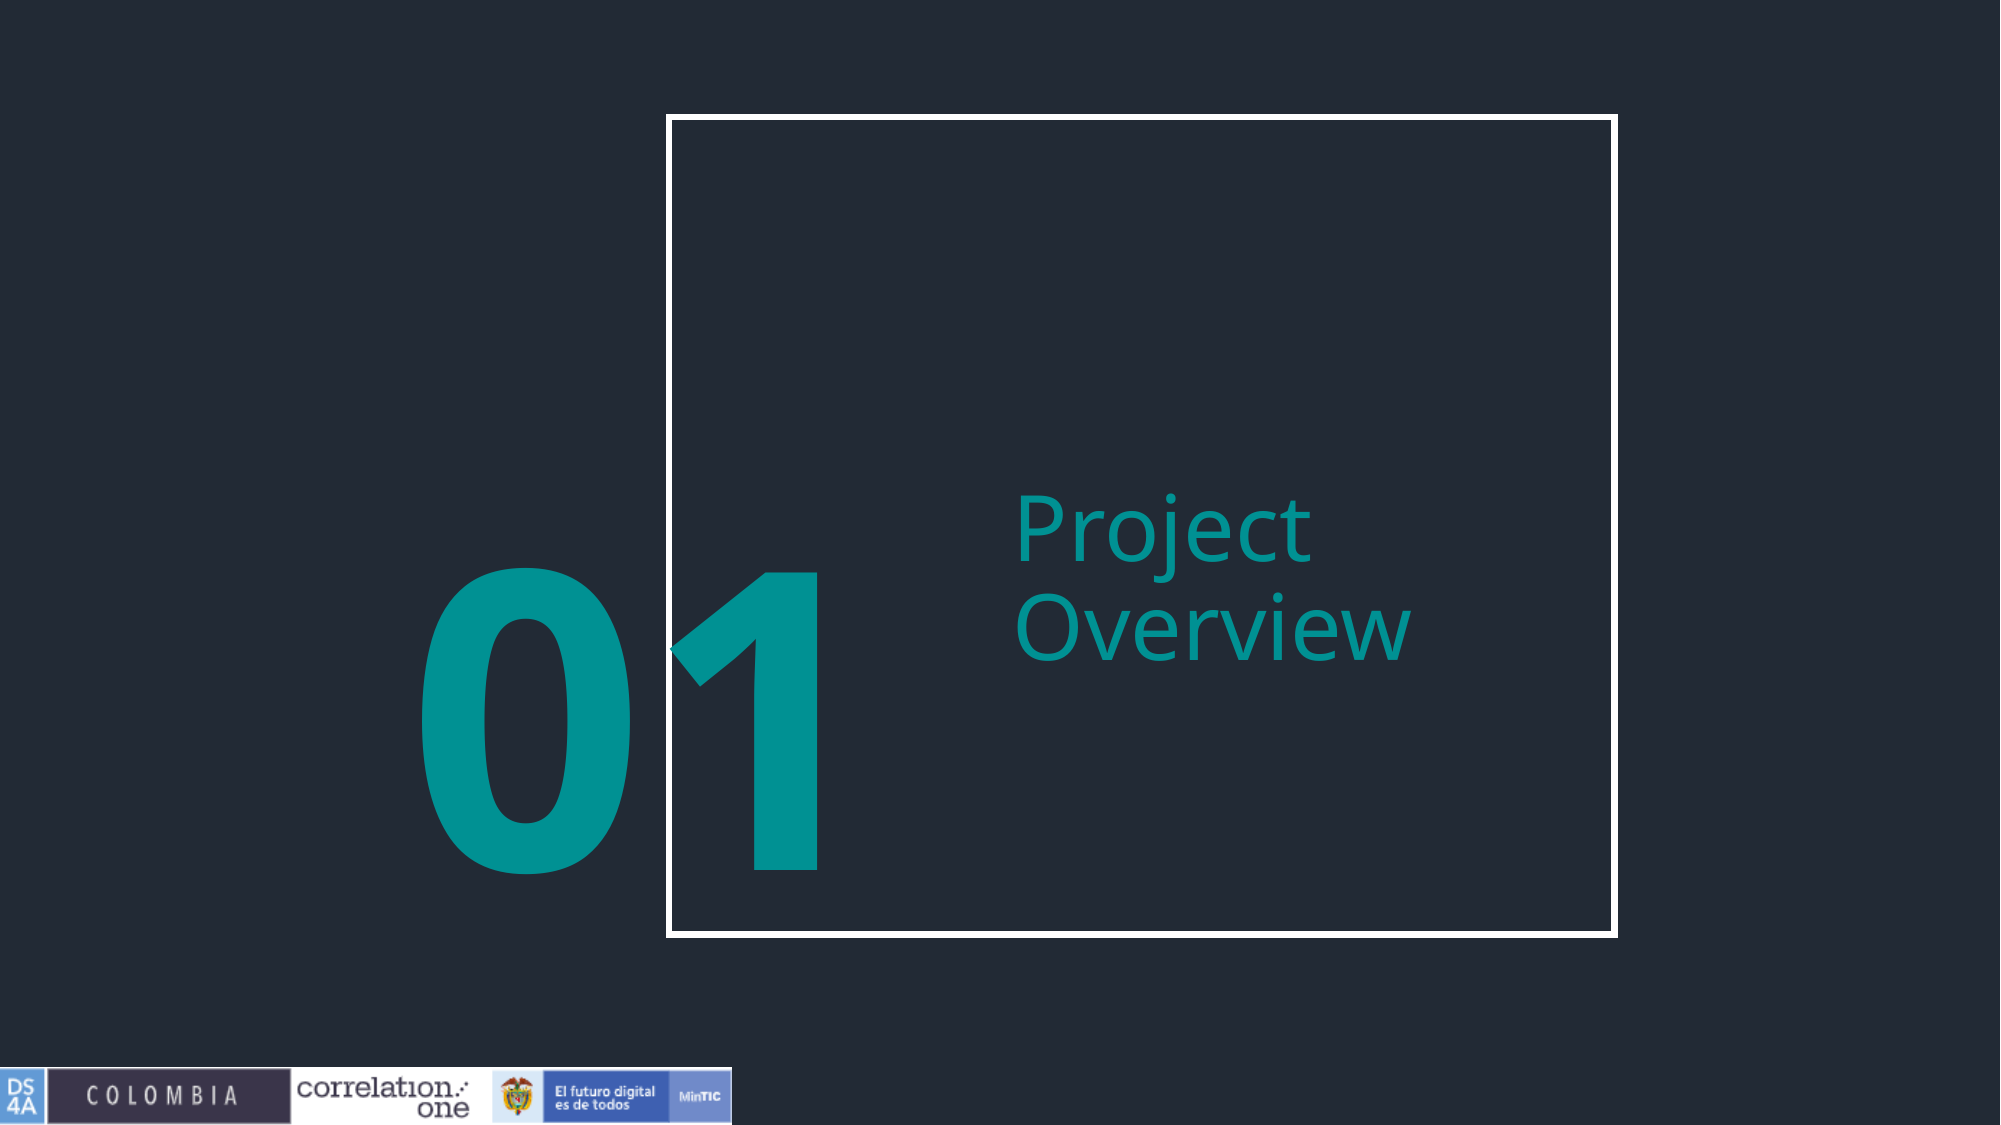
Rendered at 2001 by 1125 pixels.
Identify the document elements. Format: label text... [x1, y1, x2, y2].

text_box [668, 116, 1615, 936]
text_box Project Overview [997, 380, 1450, 696]
text_box 01 [162, 602, 900, 869]
picture [0, 1067, 732, 1125]
